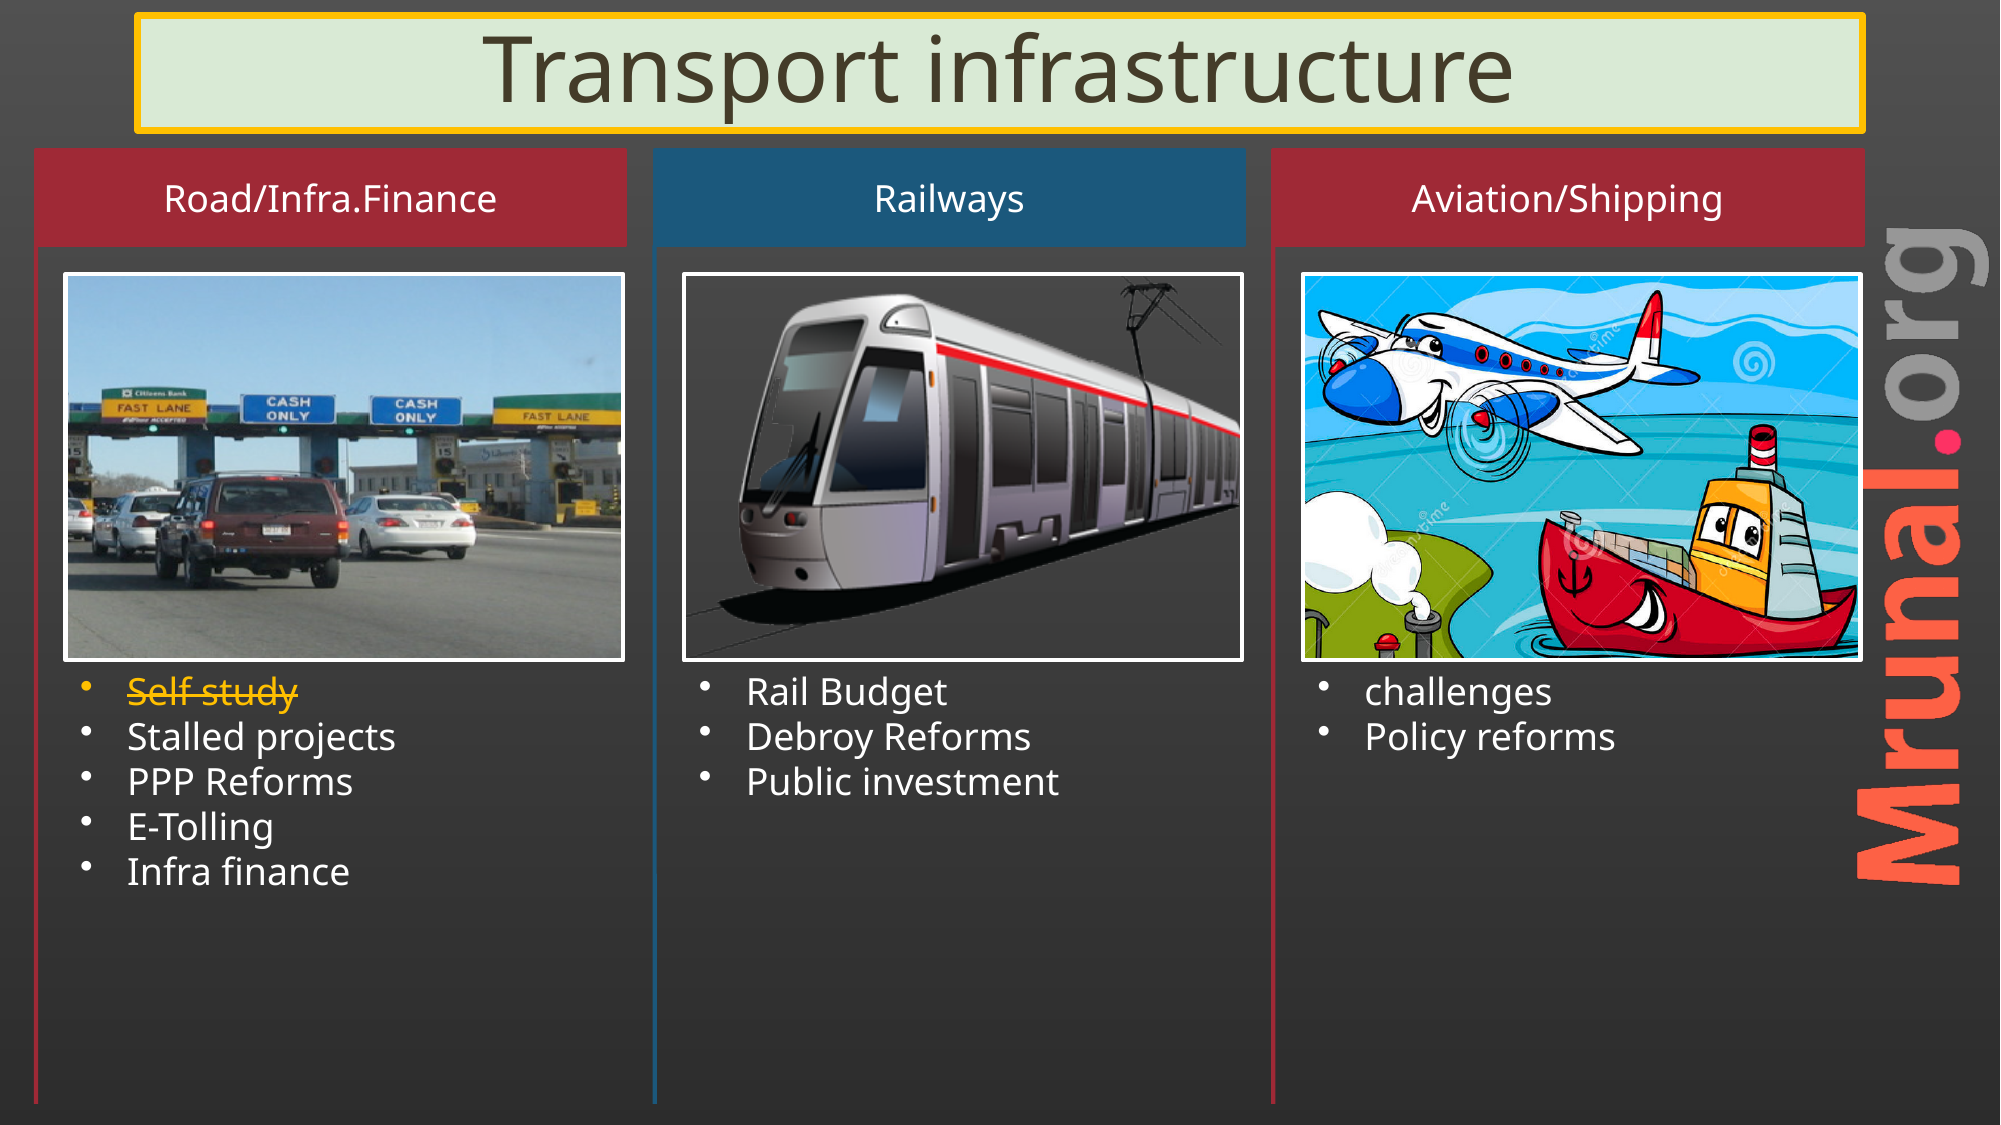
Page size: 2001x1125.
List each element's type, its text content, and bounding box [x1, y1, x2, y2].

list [35, 149, 1863, 1105]
picture [1863, 223, 2000, 894]
title Transport infrastructure [134, 12, 1866, 134]
